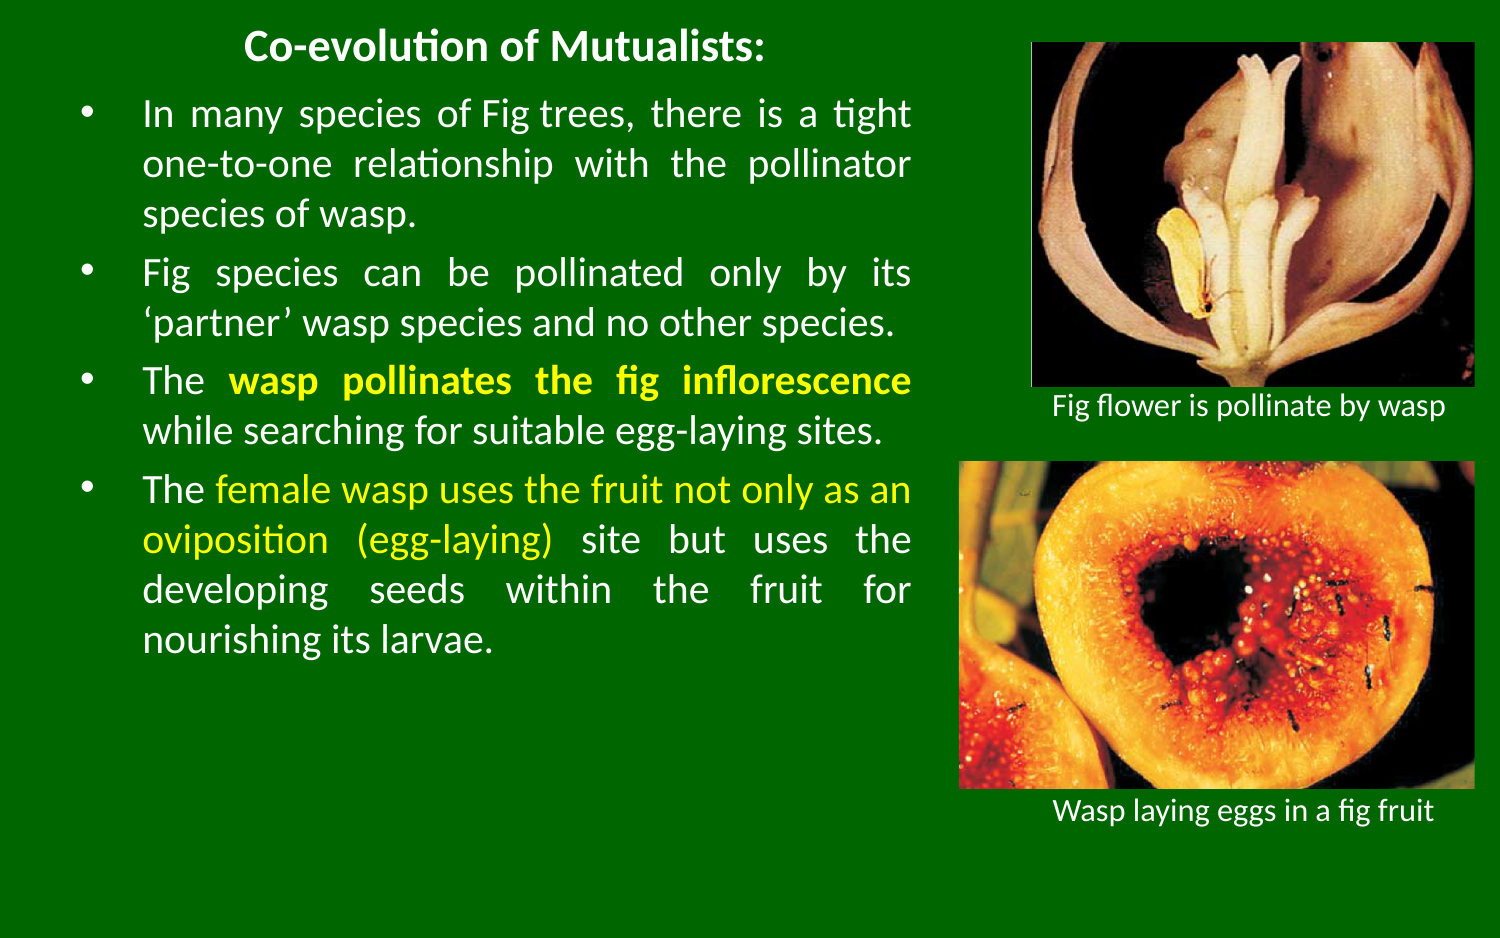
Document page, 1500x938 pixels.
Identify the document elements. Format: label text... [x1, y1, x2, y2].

list In many species of Fig trees, there is a tight one-to-one relationship with the pollinator species of wasp. Fig species can be pollinated only by its ‘partner’ wasp species and no other species. The wasp pollinates the fig inflorescence while searching for suitable egg-laying sites. The female wasp uses the fruit not only as an oviposition (egg-laying) site but uses the developing seeds within the fruit for nourishing its larvae. [64, 78, 928, 837]
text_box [958, 461, 1475, 837]
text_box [1031, 42, 1475, 431]
title Co-evolution of Mutualists: [0, 0, 1011, 106]
